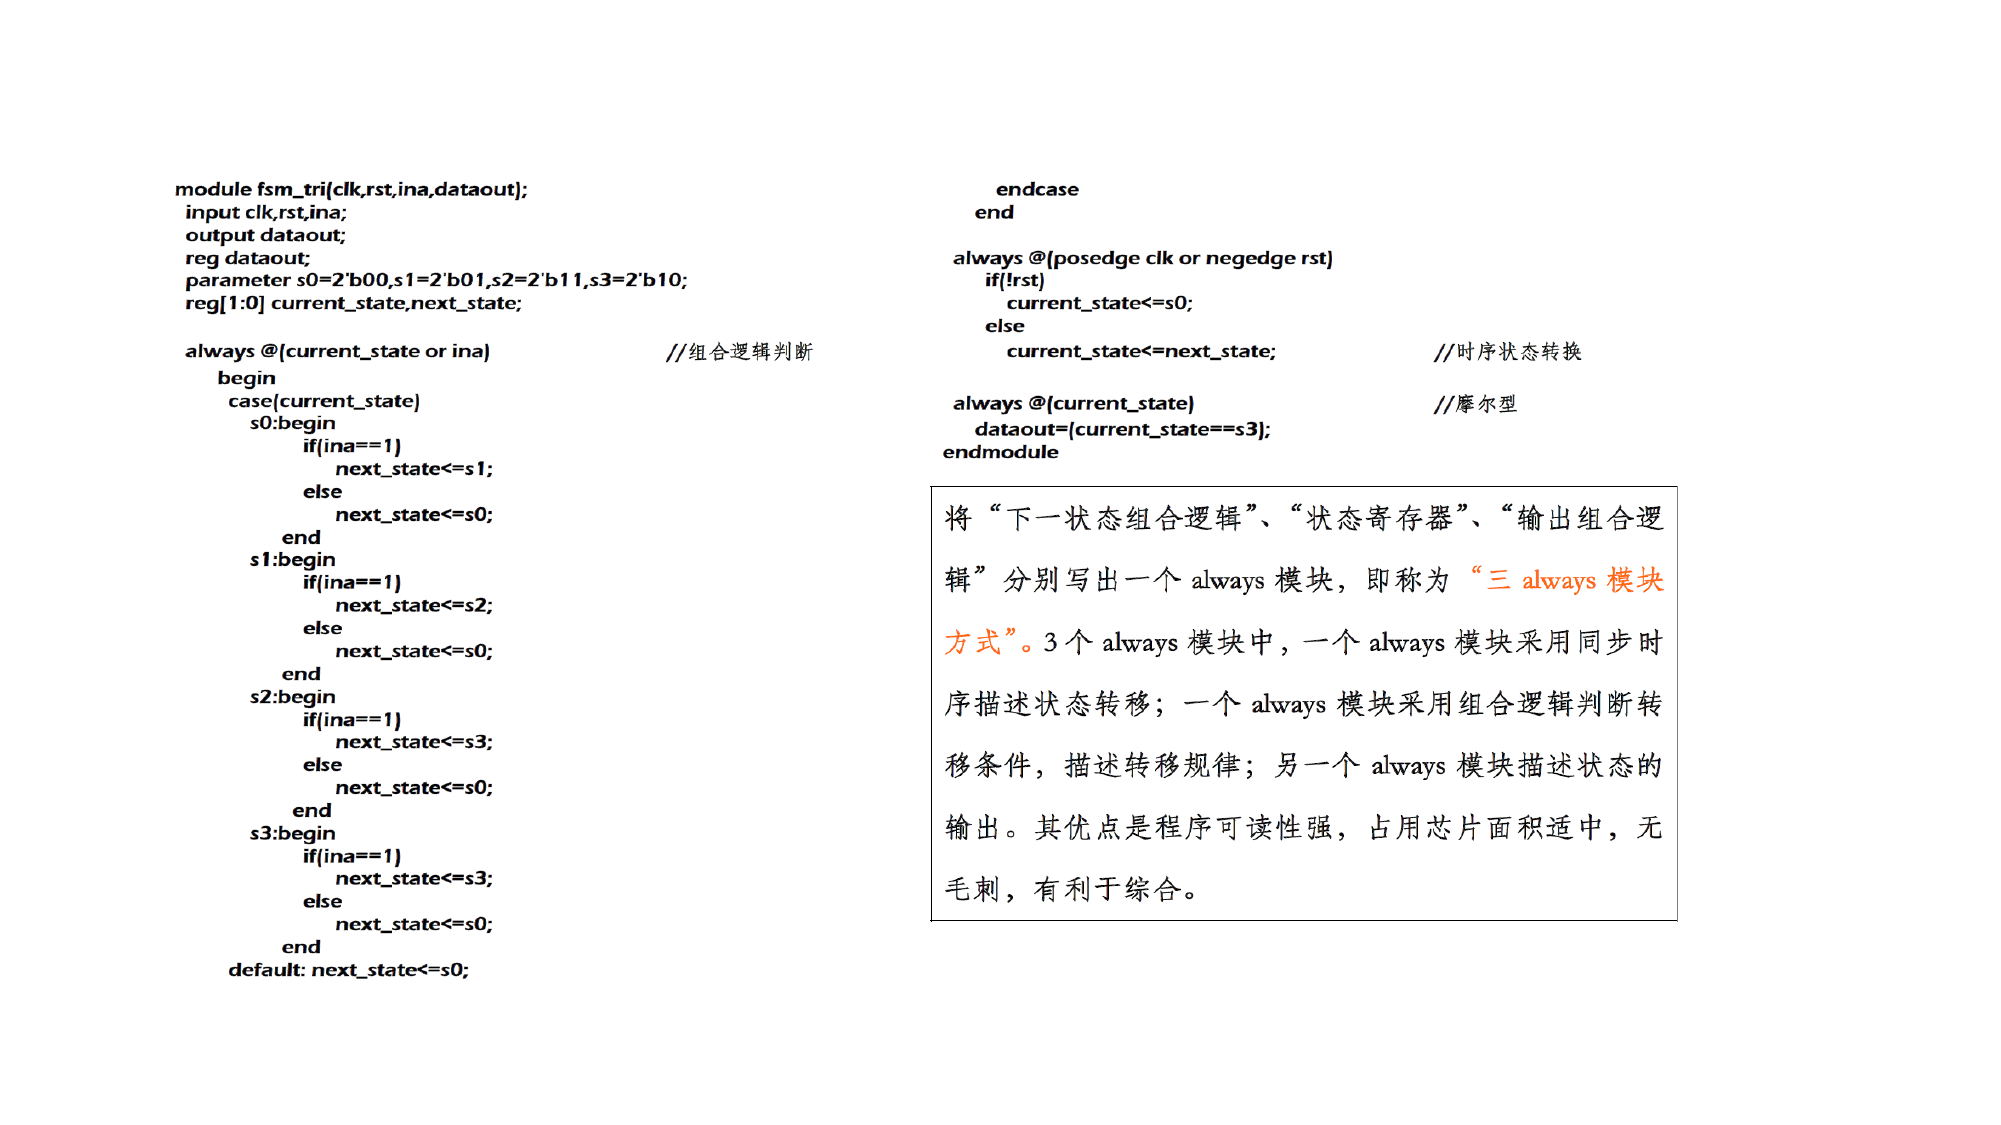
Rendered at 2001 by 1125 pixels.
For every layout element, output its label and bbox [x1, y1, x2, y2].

picture [105, 106, 1791, 1056]
